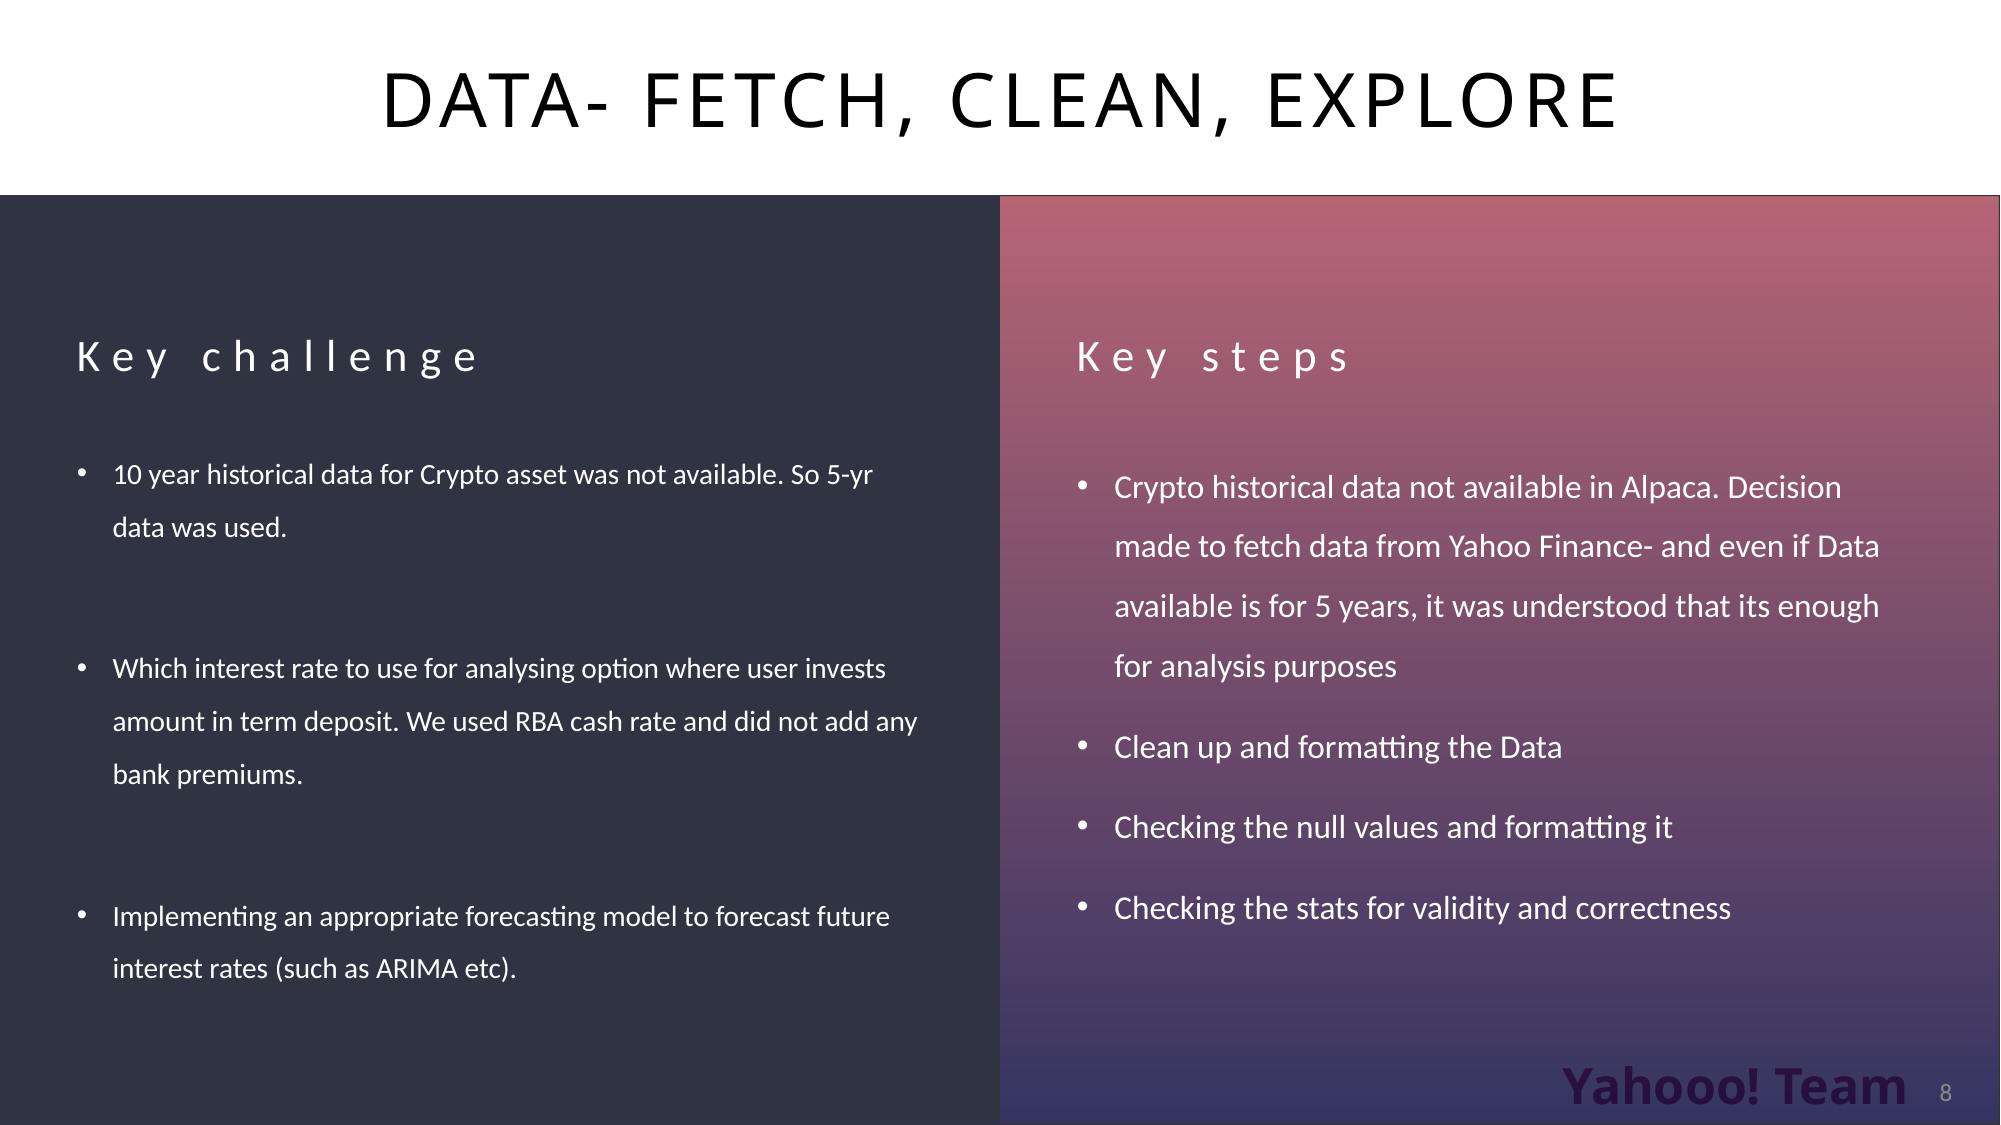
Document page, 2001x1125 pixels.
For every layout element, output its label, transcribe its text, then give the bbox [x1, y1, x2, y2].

list Key steps [1076, 299, 1928, 381]
list Key challenge [76, 299, 923, 381]
list Crypto historical data not available in Alpaca. Decision made to fetch data from Yahoo Finance- and even if Data available is for 5 years, it was understood that its enough for analysis purposes Clean up and formatting the Data Checking the null values and formatting it Checking the stats for validity and correctness [1076, 384, 1928, 989]
title Data- fetch, clean, explore [97, 0, 1903, 196]
list 10 year historical data for Crypto asset was not available. So 5-yr data was used. Which interest rate to use for analysing option where user invests amount in term deposit. We used RBA cash rate and did not add any bank premiums. Implementing an appropriate forecasting model to forecast future interest rates (such as ARIMA etc). [76, 384, 923, 989]
slide_number 8 [1894, 1061, 1968, 1121]
